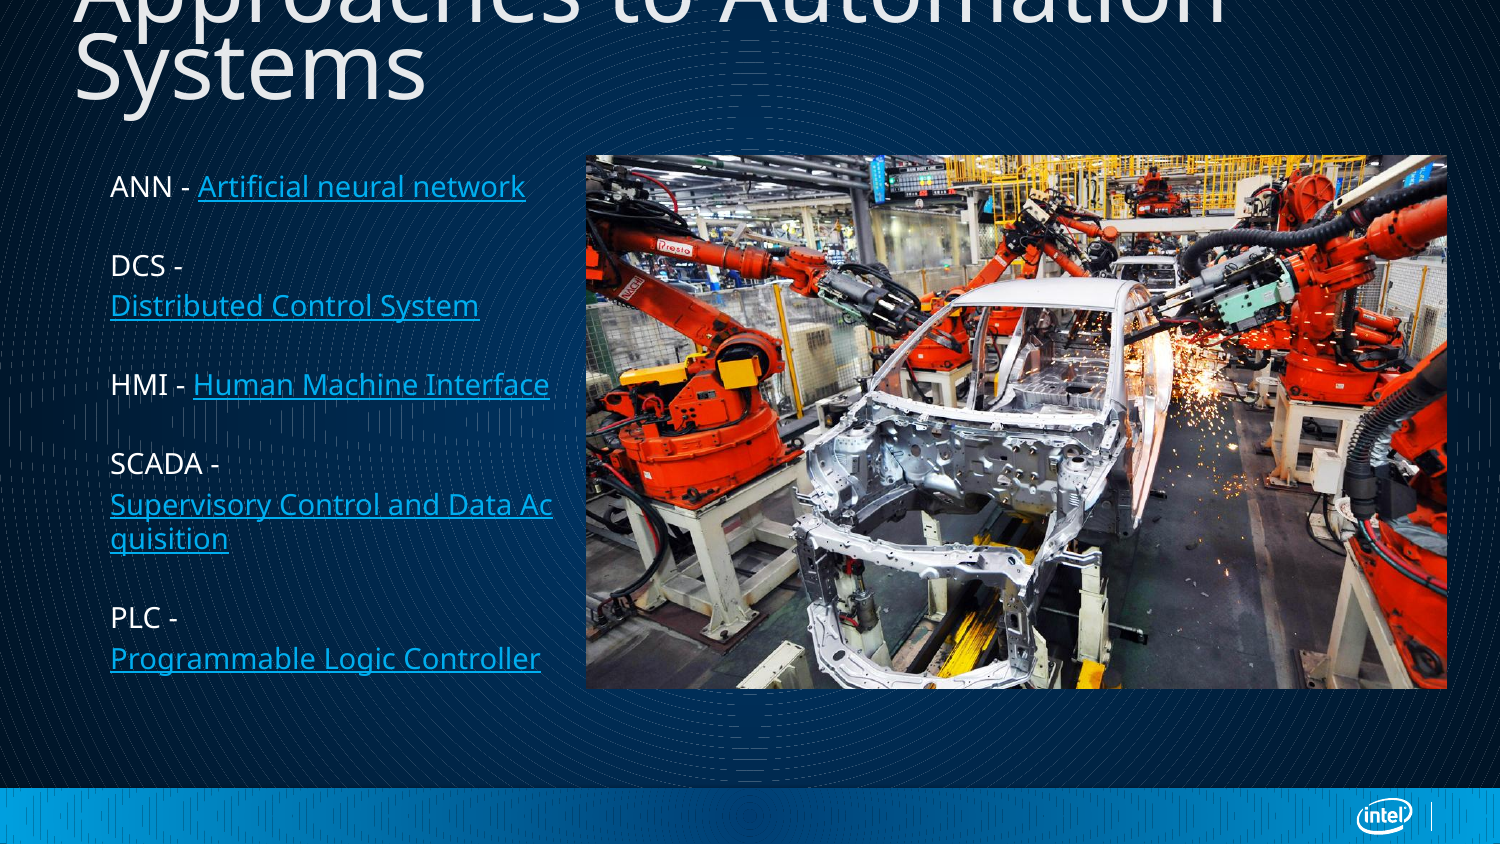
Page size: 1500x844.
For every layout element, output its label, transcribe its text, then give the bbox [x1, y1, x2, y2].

text_box ANN - Artificial neural network DCS - Distributed Control System HMI - Human Machine Interface SCADA - Supervisory Control and Data Acquisition PLC - Programmable Logic Controller [57, 155, 571, 652]
title Approaches to Automation Systems [58, 37, 1442, 131]
picture [586, 155, 1447, 689]
